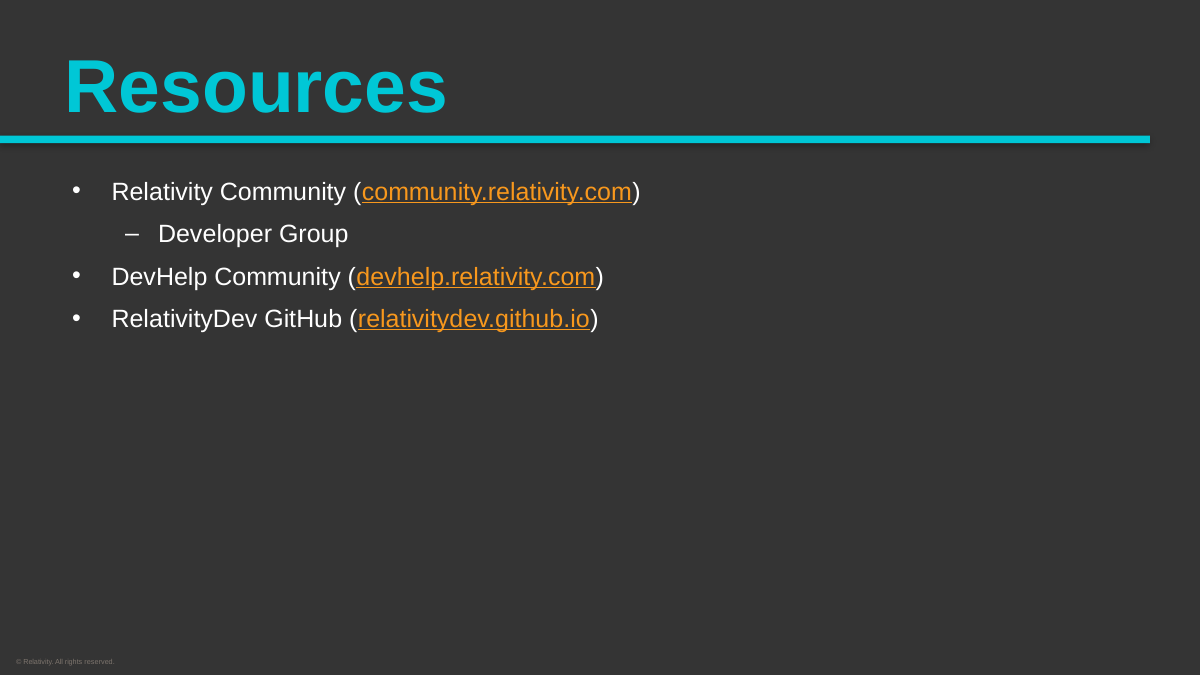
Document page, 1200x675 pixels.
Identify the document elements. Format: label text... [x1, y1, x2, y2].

list Relativity Community (community.relativity.com) Developer Group DevHelp Community (devhelp.relativity.com) RelativityDev GitHub (relativitydev.github.io) [62, 170, 1142, 608]
